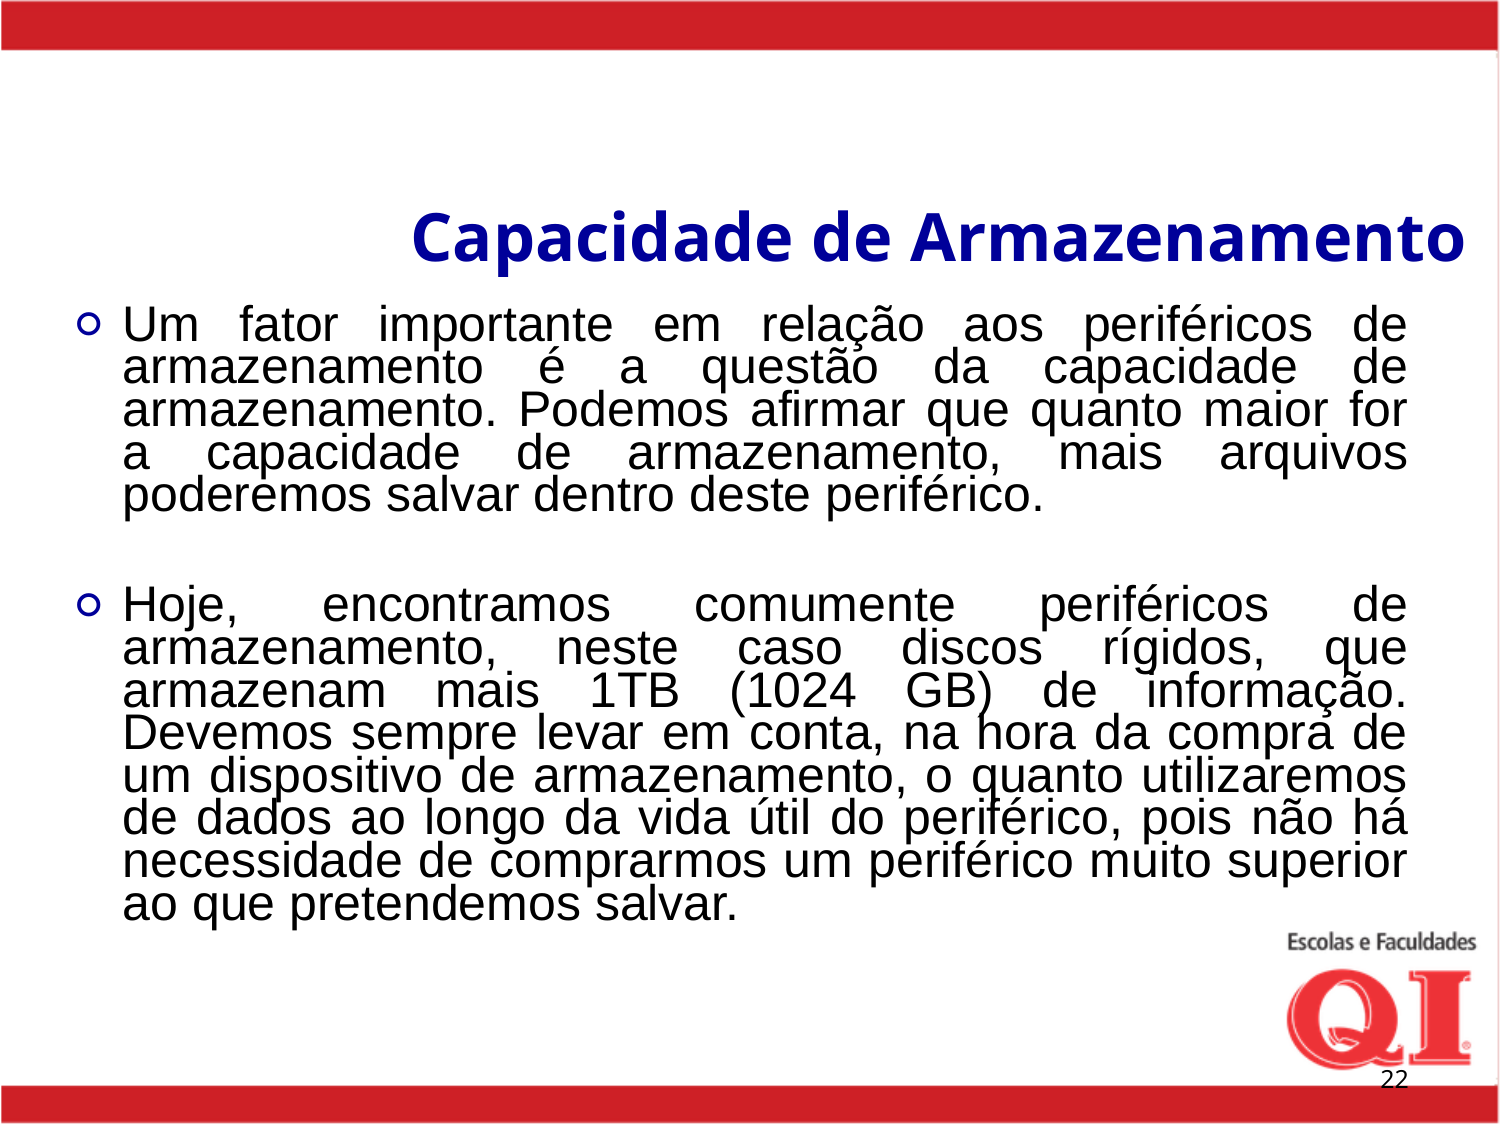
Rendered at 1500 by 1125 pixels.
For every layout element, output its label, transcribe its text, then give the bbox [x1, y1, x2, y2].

list Um fator importante em relação aos periféricos de armazenamento é a questão da capacidade de armazenamento. Podemos afirmar que quanto maior for a capacidade de armazenamento, mais arquivos poderemos salvar dentro deste periférico. Hoje, encontramos comumente periféricos de armazenamento, neste caso discos rígidos, que armazenam mais 1TB (1024 GB) de informação. Devemos sempre levar em conta, na hora da compra de um dispositivo de armazenamento, o quanto utilizaremos de dados ao longo da vida útil do periférico, pois não há necessidade de comprarmos um periférico muito superior ao que pretendemos salvar. [53, 299, 1424, 1014]
picture [0, 0, 1500, 1125]
slide_number ‹#› [1074, 1030, 1424, 1106]
title Capacidade de Armazenamento [224, 48, 1483, 283]
